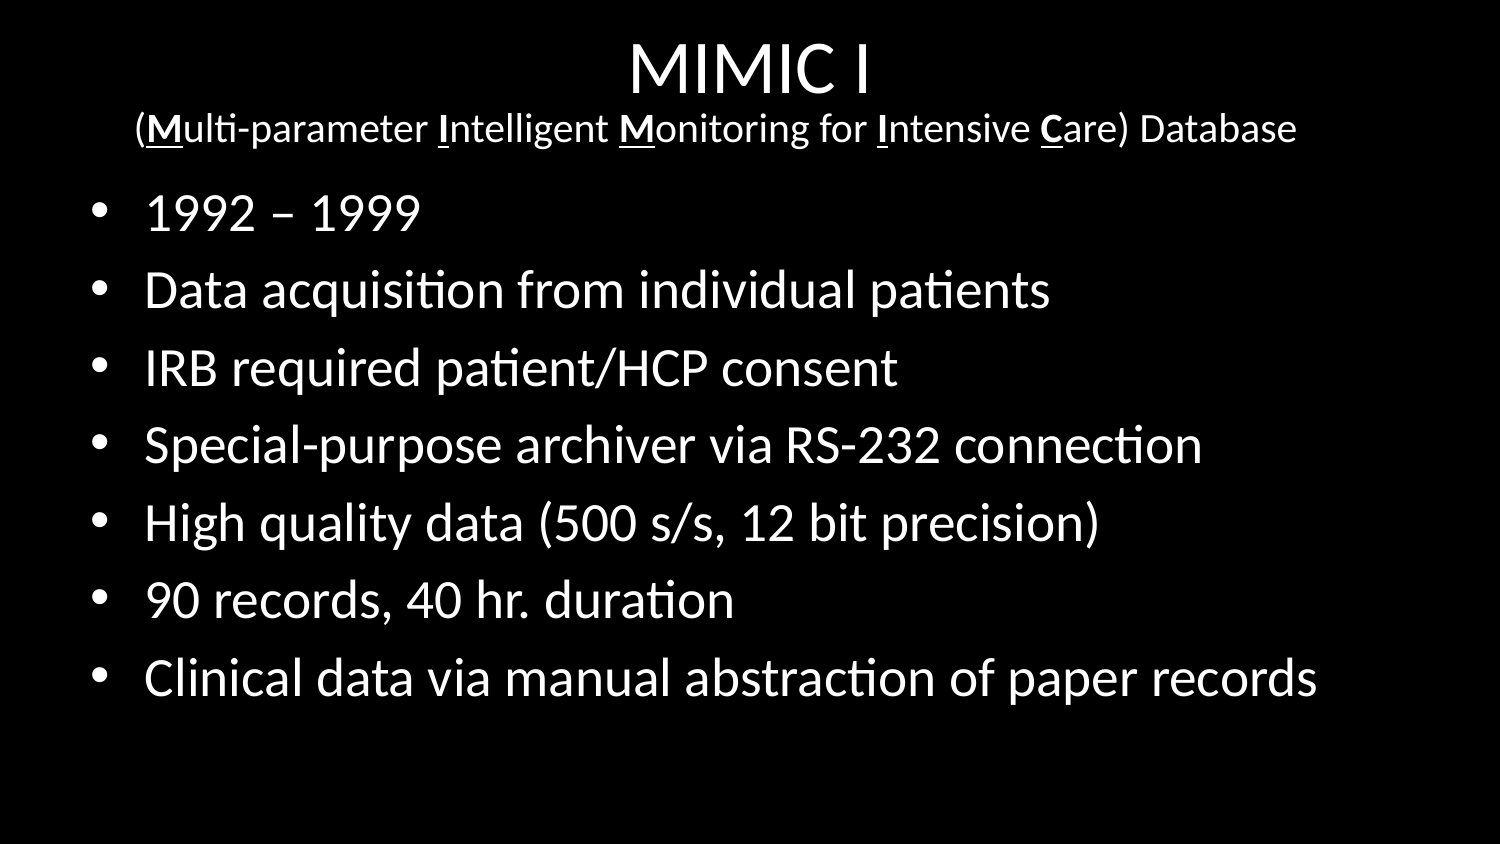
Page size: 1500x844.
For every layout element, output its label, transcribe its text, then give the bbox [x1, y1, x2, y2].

text_box (Multi-parameter Intelligent Monitoring for Intensive Care) Database [118, 93, 1313, 159]
title MIMIC I [75, 9, 1425, 117]
list 1992 – 1999 Data acquisition from individual patients IRB required patient/HCP consent Special-purpose archiver via RS-232 connection High quality data (500 s/s, 12 bit precision) 90 records, 40 hr. duration Clinical data via manual abstraction of paper records [75, 168, 1425, 726]
